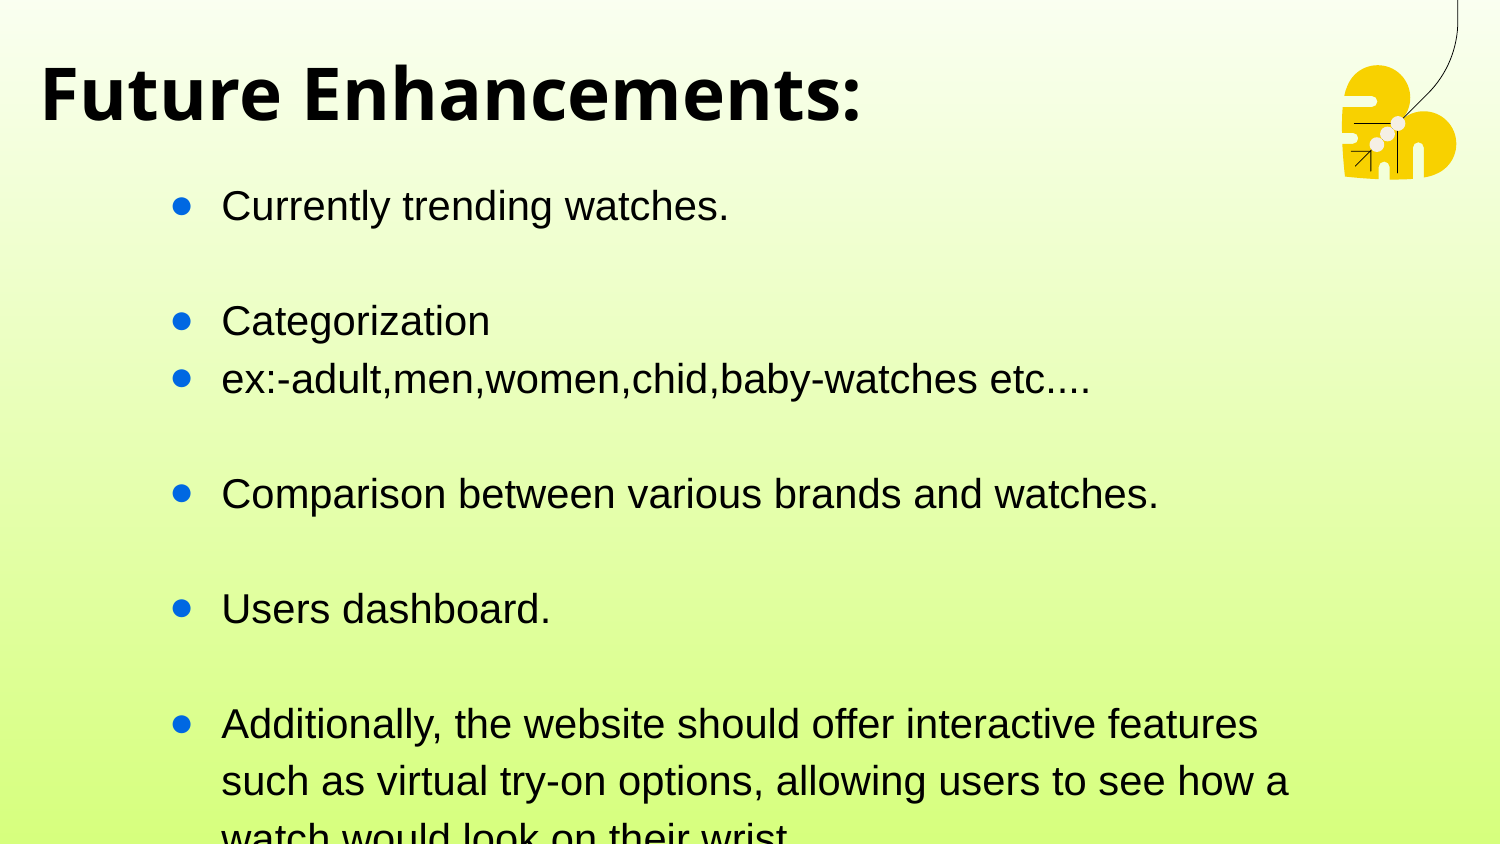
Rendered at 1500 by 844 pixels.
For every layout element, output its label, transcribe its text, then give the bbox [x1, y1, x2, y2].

list Currently trending watches. Categorization ex:-adult,men,women,chid,baby-watches etc.... Comparison between various brands and watches. Users dashboard. Additionally, the website should offer interactive features such as virtual try-on options, allowing users to see how a watch would look on their wrist. [131, 156, 1369, 684]
title Future Enhancements: [24, 32, 1263, 157]
